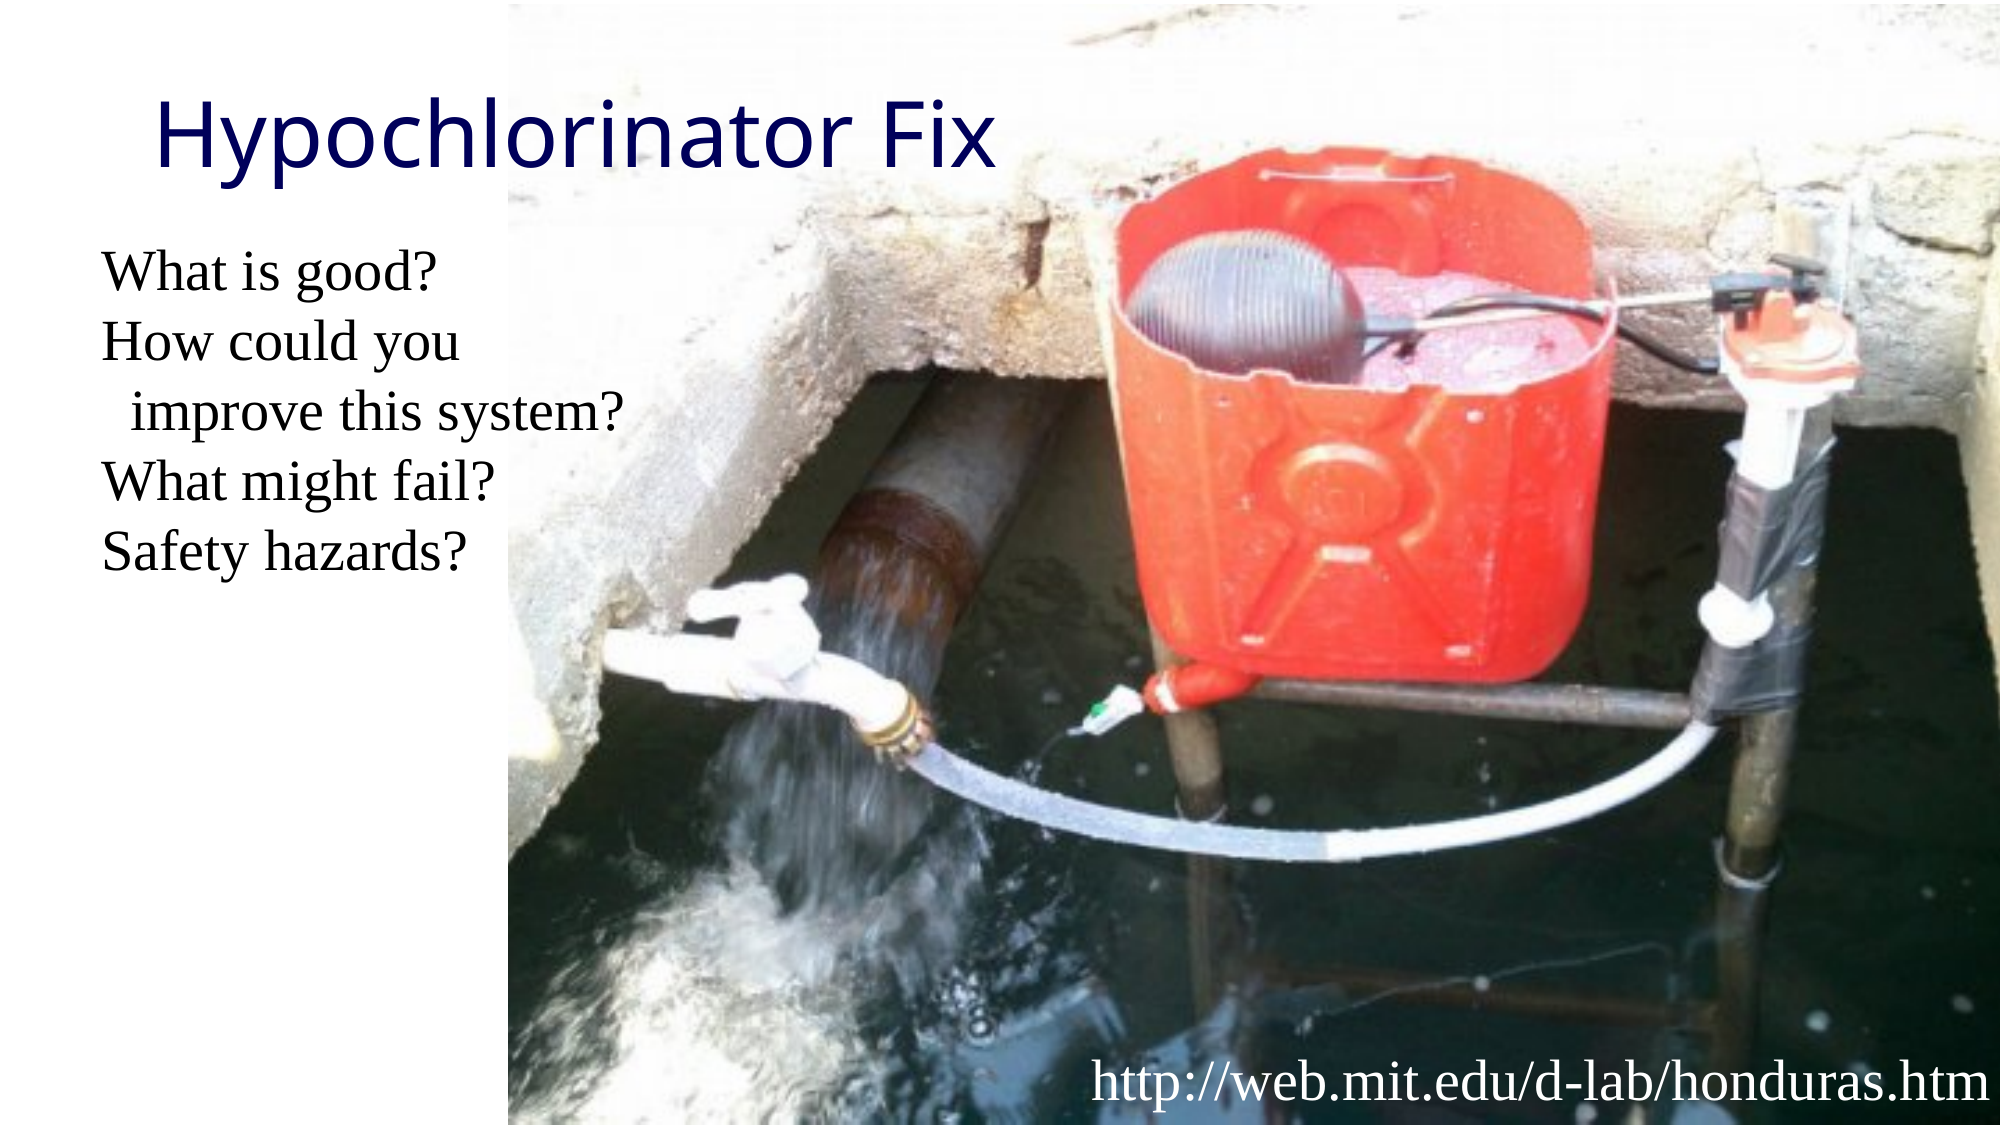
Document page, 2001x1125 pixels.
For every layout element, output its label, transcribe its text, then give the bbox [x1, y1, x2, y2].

text_box What is good? How could you improve this system? What might fail? Safety hazards? [86, 224, 502, 590]
title Hypochlorinator Fix [75, 37, 502, 225]
picture [508, 4, 2000, 1125]
